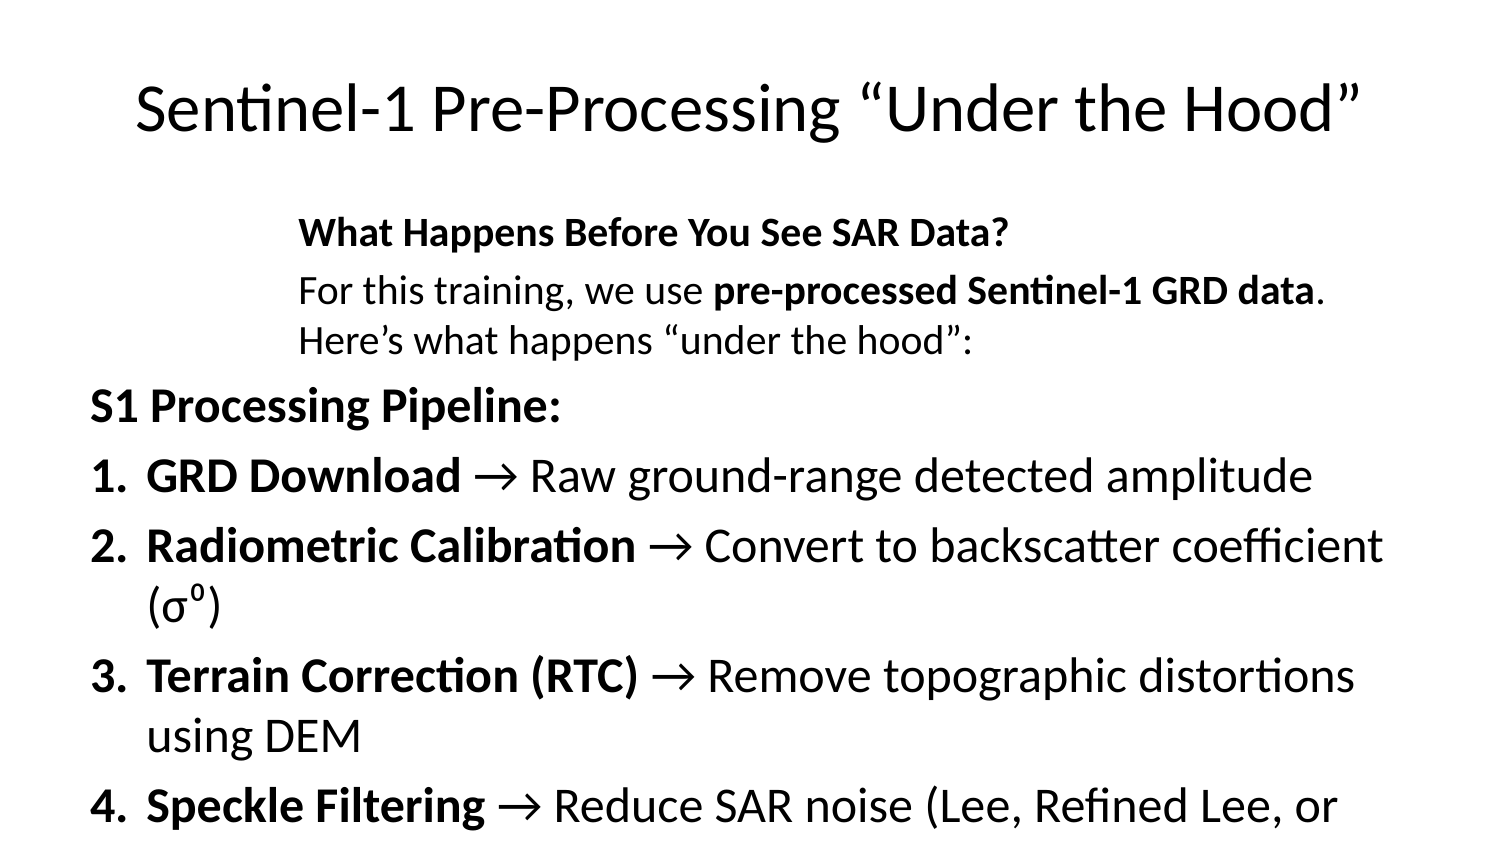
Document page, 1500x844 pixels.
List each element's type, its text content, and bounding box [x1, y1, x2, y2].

title Sentinel-1 Pre-Processing “Under the Hood” [75, 33, 1425, 175]
list What Happens Before You See SAR Data? For this training, we use pre-processed Sentinel-1 GRD data. Here’s what happens “under the hood”: S1 Processing Pipeline: GRD Download → Raw ground-range detected amplitude Radiometric Calibration → Convert to backscatter coefficient (σ⁰) Terrain Correction (RTC) → Remove topographic distortions using DEM Speckle Filtering → Reduce SAR noise (Lee, Refined Lee, or Gamma-MAP filters) Conversion to dB → γ⁰ (gamma-naught) in decibels for visual interpretation Tiling/Clipping → Extract area of interest For Day 3 flood mapping labs: We provide analysis-ready patches with these steps already applied [75, 196, 1425, 754]
